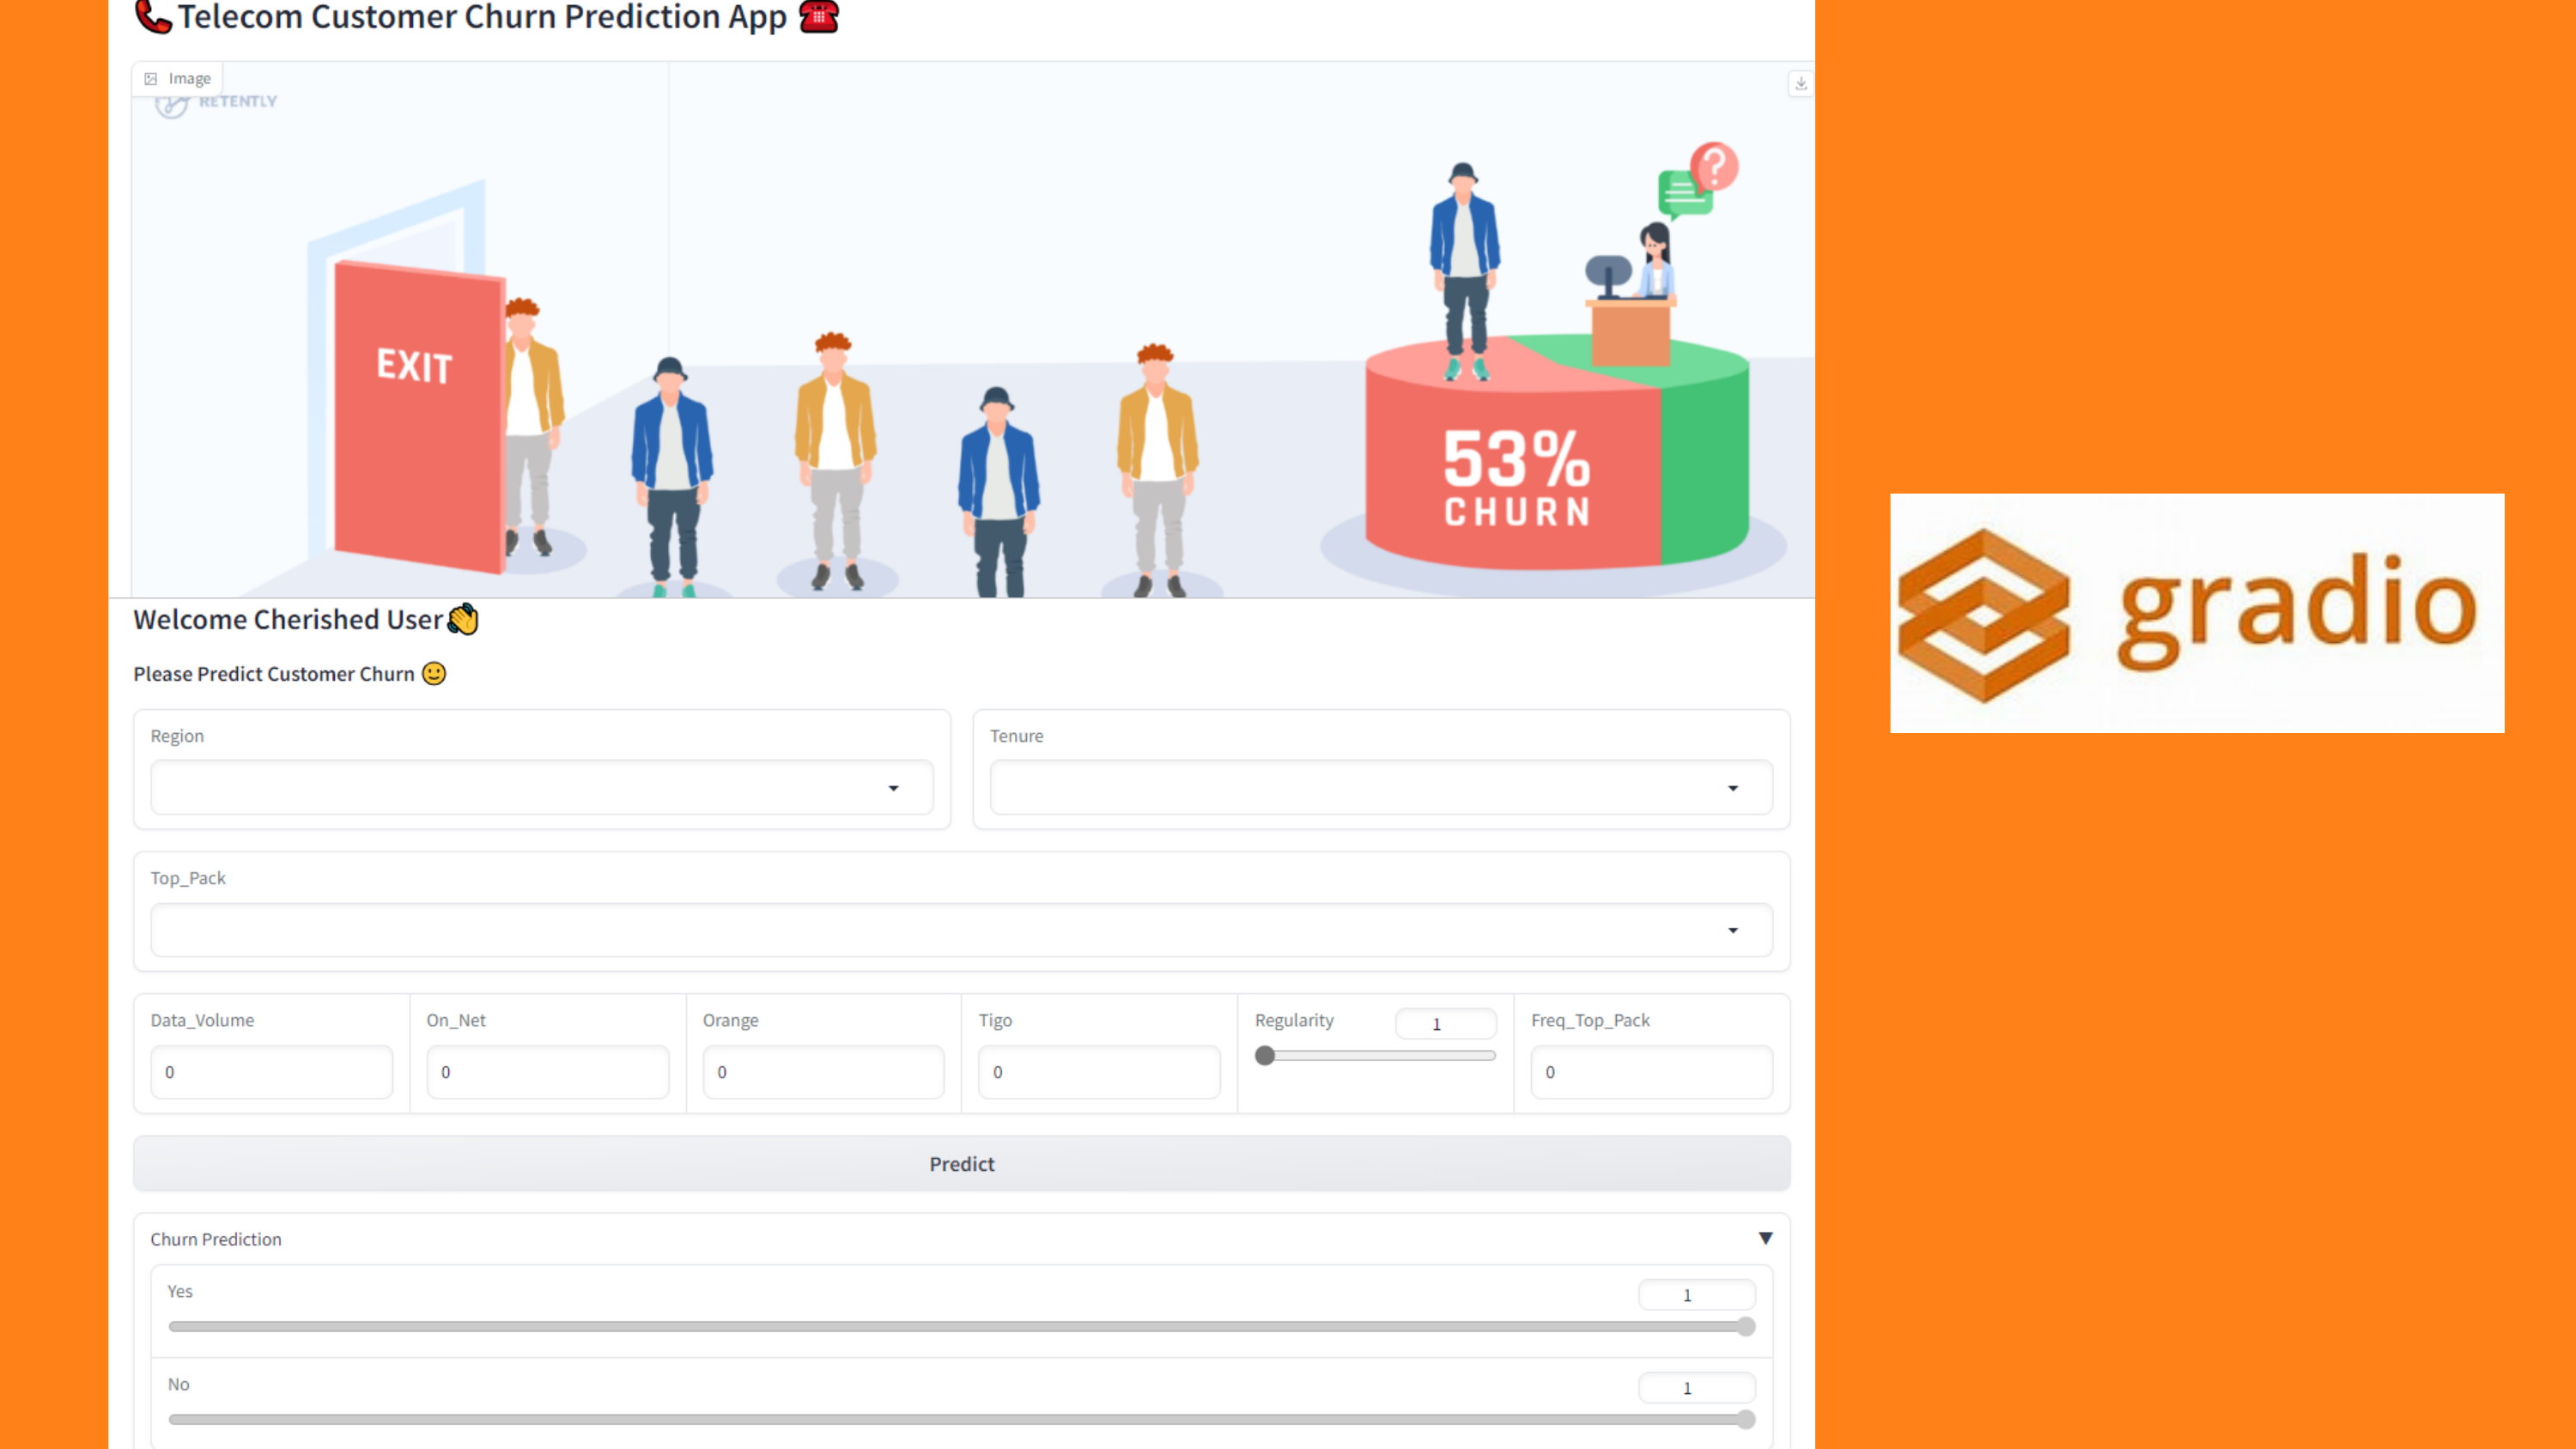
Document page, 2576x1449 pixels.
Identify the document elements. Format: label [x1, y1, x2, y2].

text_box [1890, 494, 2505, 733]
text_box [108, 0, 1815, 597]
text_box [108, 597, 1815, 1449]
